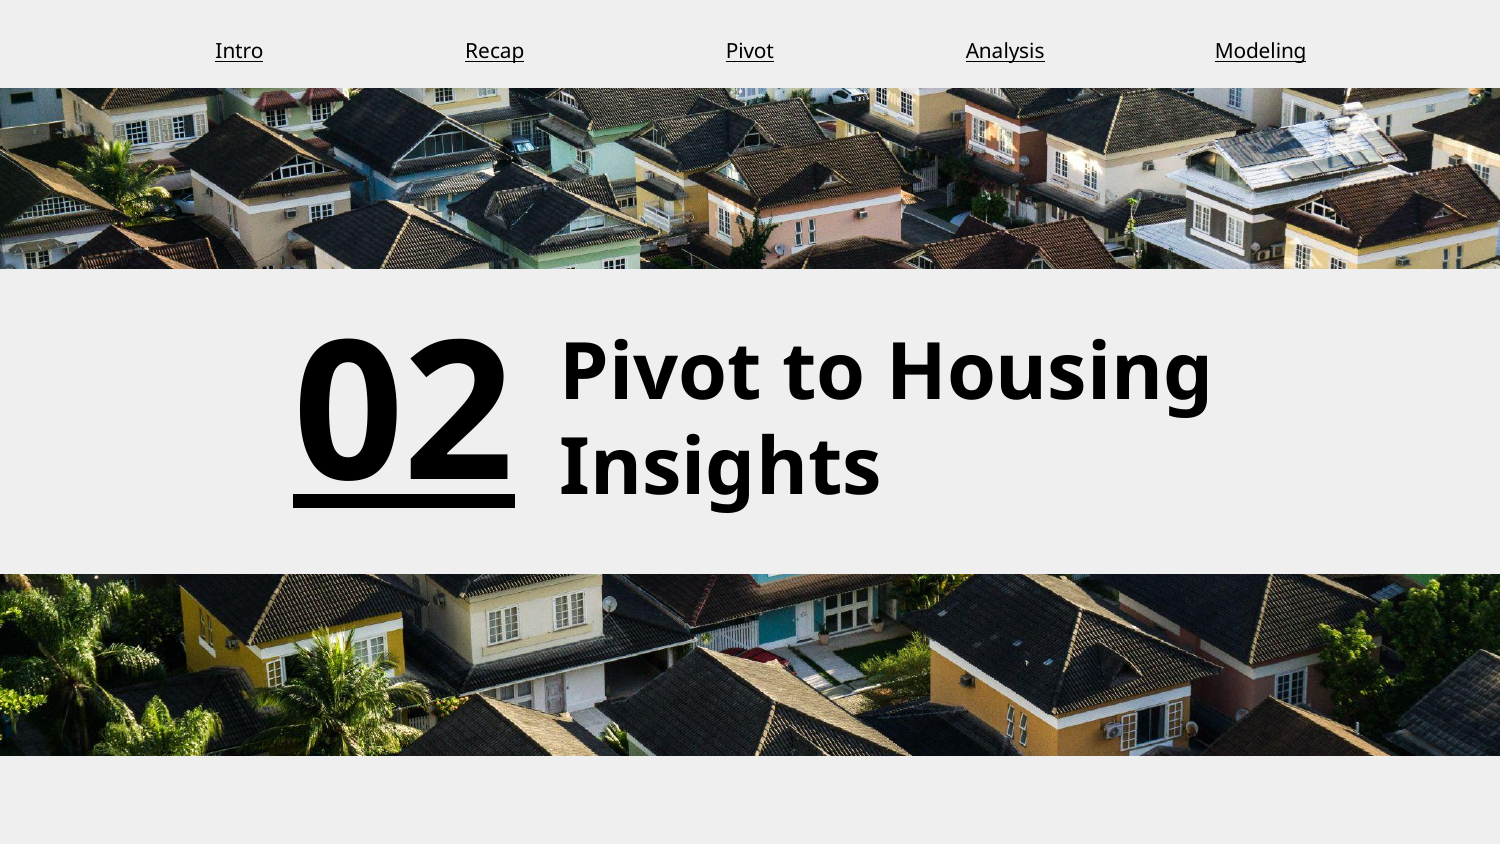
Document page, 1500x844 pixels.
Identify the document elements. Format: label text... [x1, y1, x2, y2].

text_box Modeling [1139, 22, 1382, 75]
picture [0, 88, 1500, 269]
text_box Analysis [884, 22, 1127, 75]
picture [0, 574, 1500, 756]
title 02 [247, 277, 530, 573]
title Pivot to Housing Insights [544, 305, 1337, 542]
text_box Pivot [628, 22, 872, 75]
text_box Intro [118, 22, 361, 75]
text_box Recap [373, 22, 616, 75]
